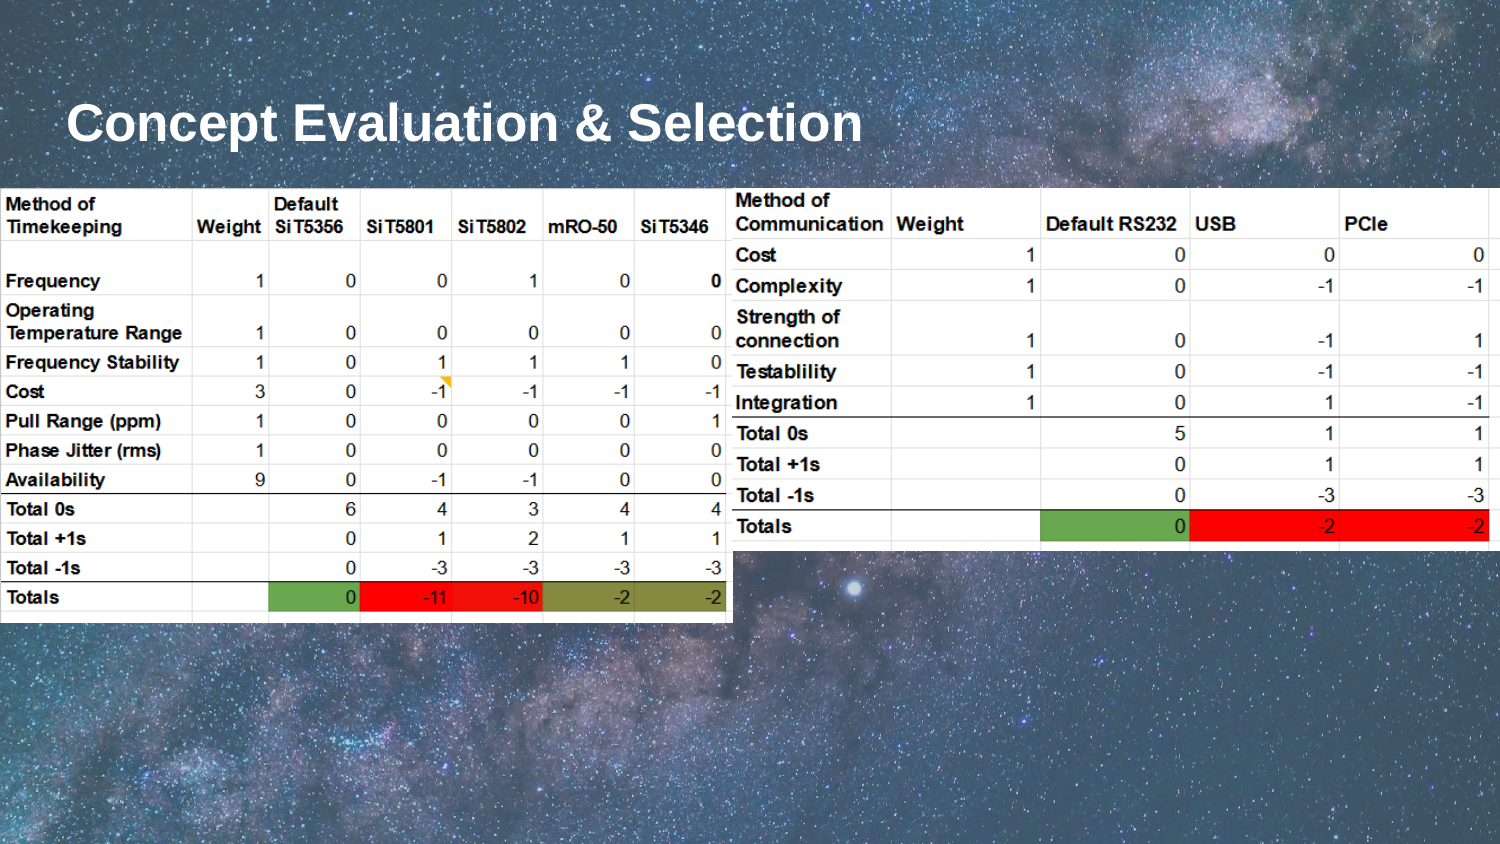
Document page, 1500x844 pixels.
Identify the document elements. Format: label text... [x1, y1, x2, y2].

picture [0, 188, 1500, 623]
title Concept Evaluation & Selection [51, 72, 1449, 167]
